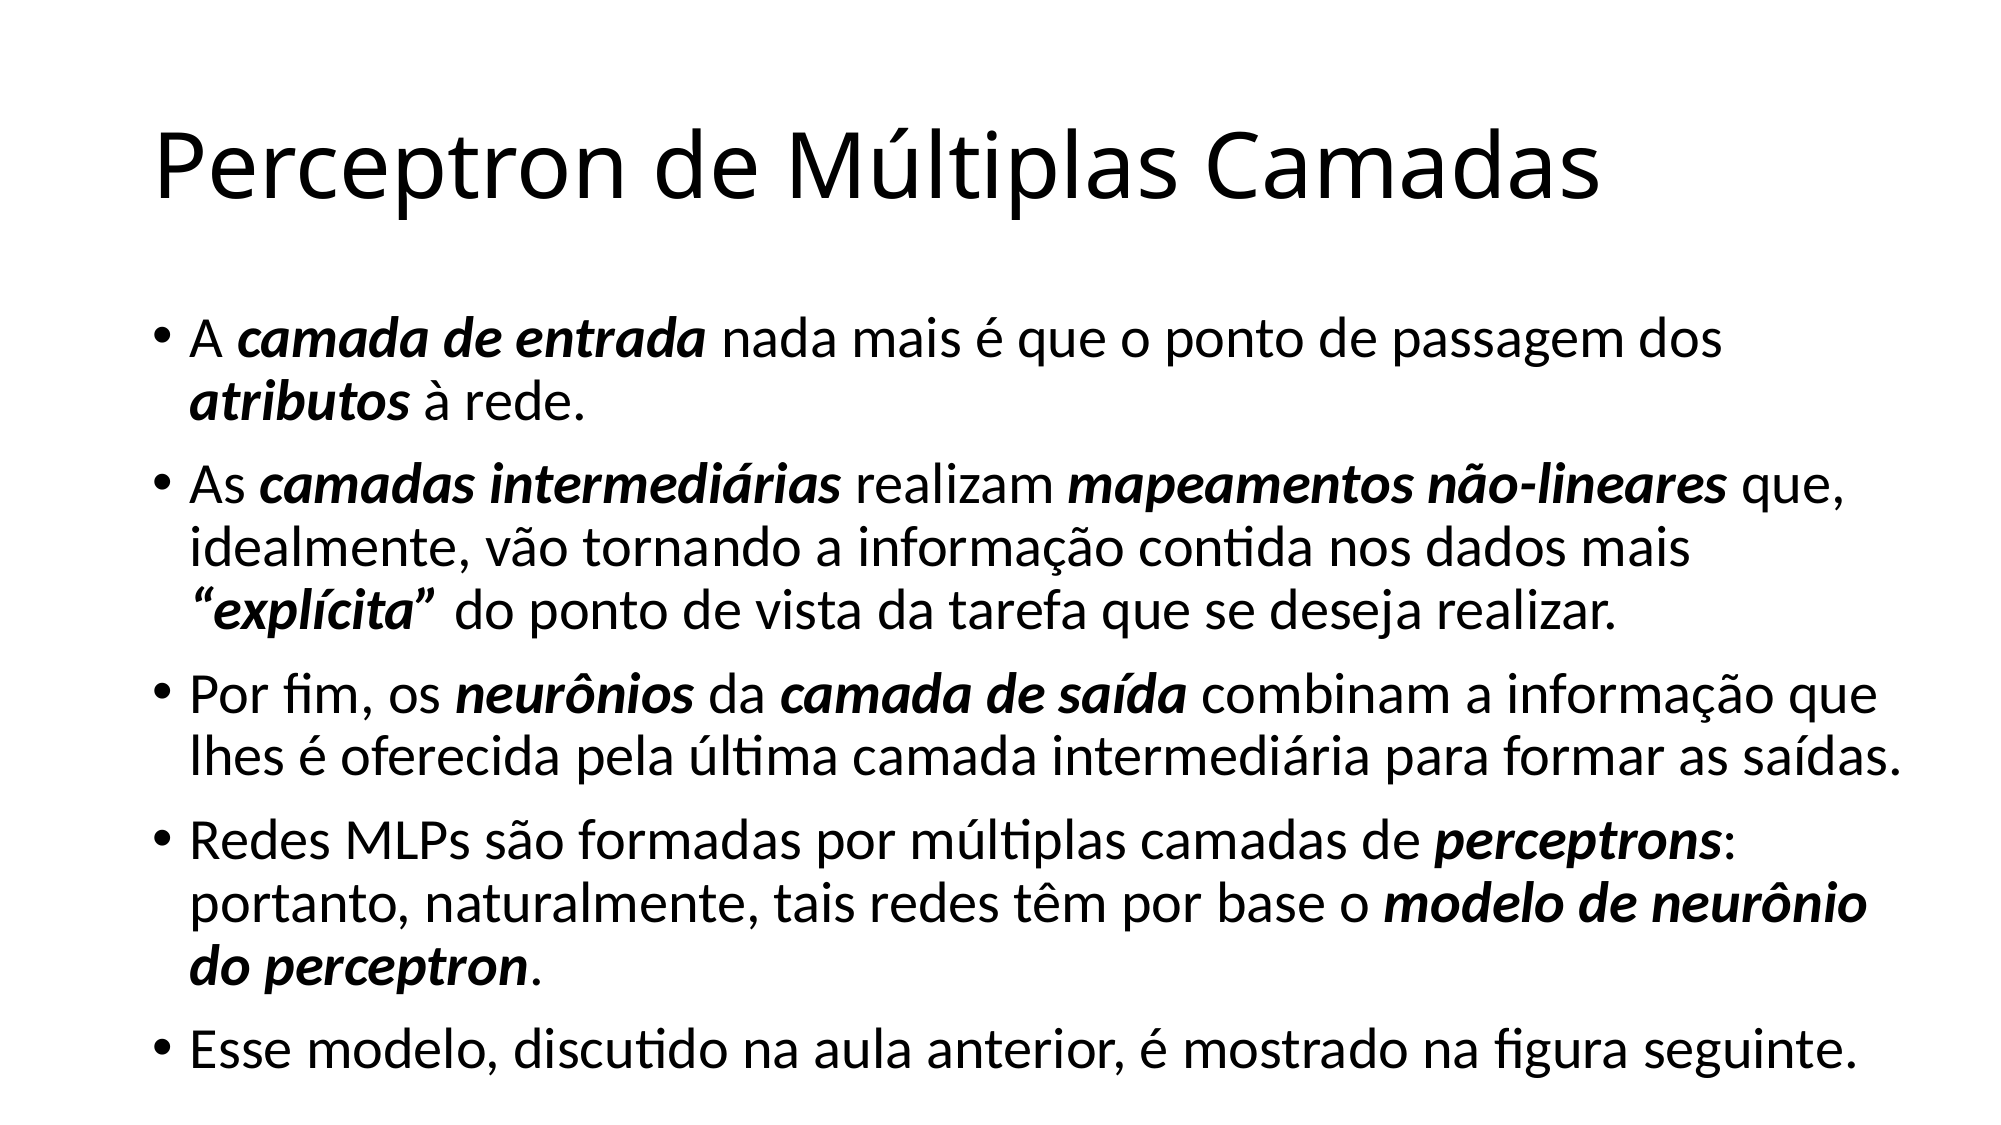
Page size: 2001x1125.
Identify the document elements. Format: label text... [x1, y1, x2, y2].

list A camada de entrada nada mais é que o ponto de passagem dos atributos à rede. As camadas intermediárias realizam mapeamentos não-lineares que, idealmente, vão tornando a informação contida nos dados mais “explícita” do ponto de vista da tarefa que se deseja realizar. Por fim, os neurônios da camada de saída combinam a informação que lhes é oferecida pela última camada intermediária para formar as saídas. Redes MLPs são formadas por múltiplas camadas de perceptrons: portanto, naturalmente, tais redes têm por base o modelo de neurônio do perceptron. Esse modelo, discutido na aula anterior, é mostrado na figura seguinte. [137, 299, 1940, 1100]
title Perceptron de Múltiplas Camadas [137, 59, 1863, 278]
